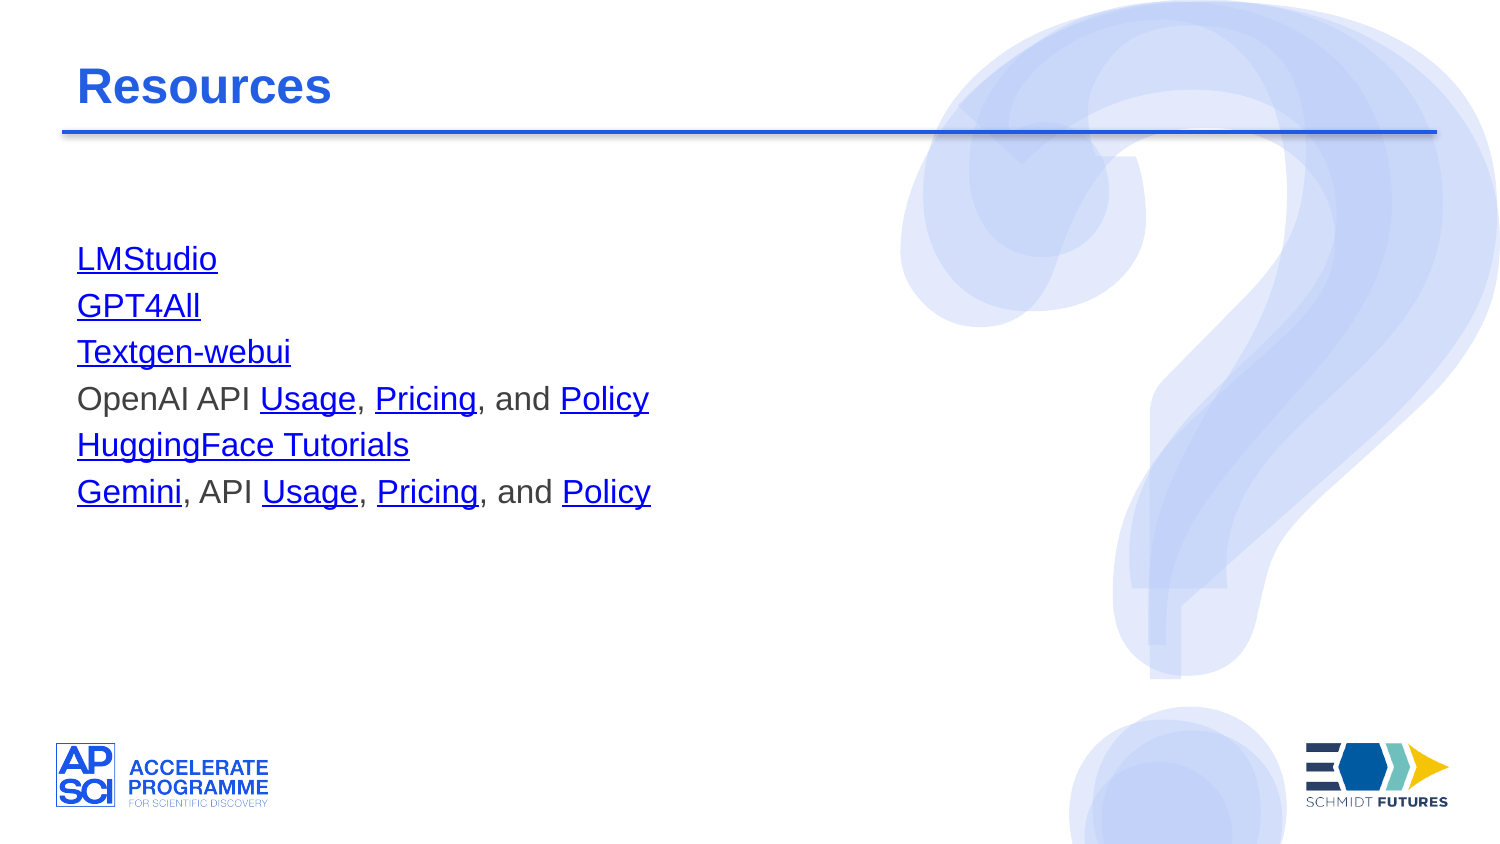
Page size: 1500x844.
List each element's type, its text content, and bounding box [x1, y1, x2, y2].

list Resources [61, 45, 1437, 124]
picture [56, 743, 268, 807]
list LMStudio GPT4All Textgen-webui OpenAI API Usage, Pricing, and Policy HuggingFace Tutorials Gemini, API Usage, Pricing, and Policy [61, 229, 1437, 722]
picture [1306, 743, 1450, 807]
